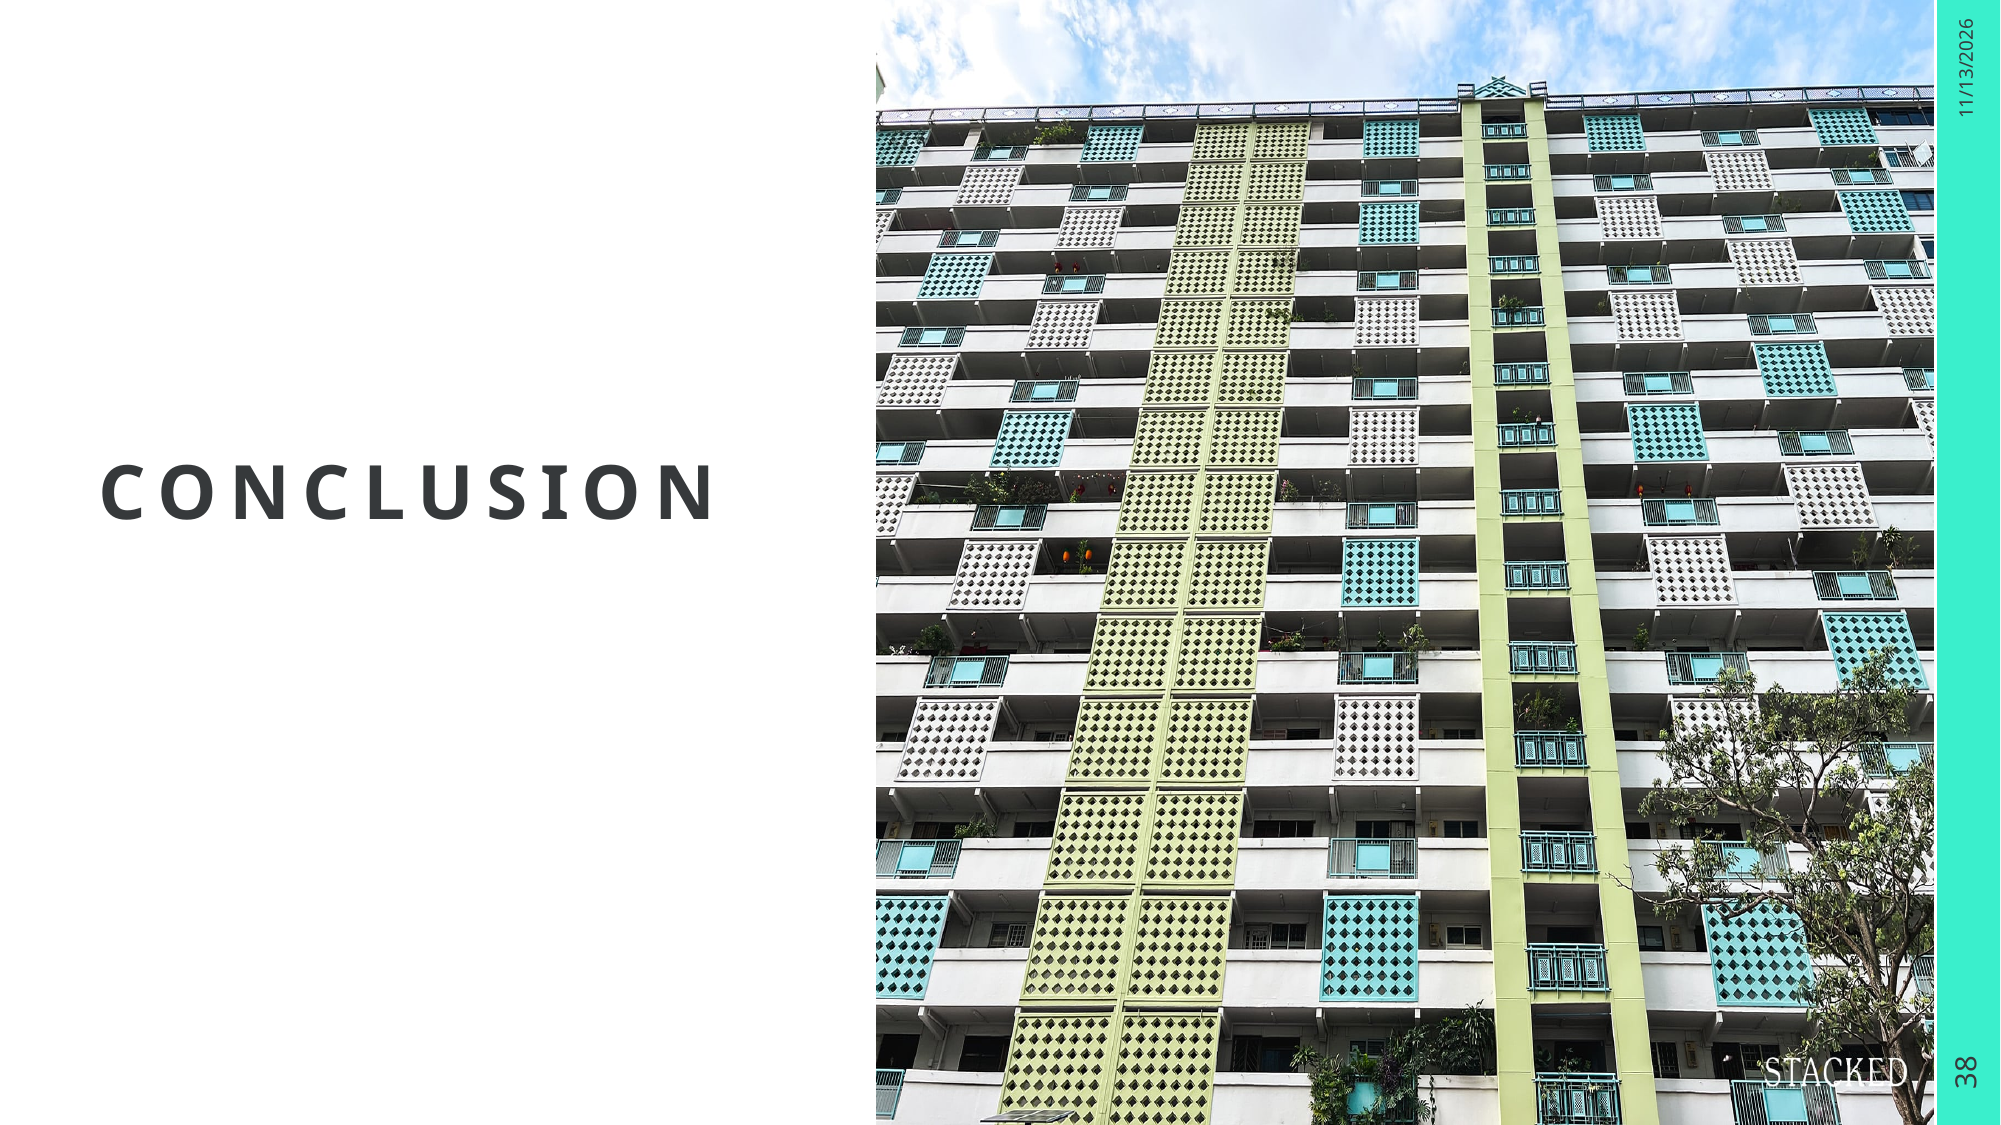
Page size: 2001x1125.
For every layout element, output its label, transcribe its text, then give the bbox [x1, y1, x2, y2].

picture [876, 0, 1934, 1125]
title Conclusion [83, 295, 797, 537]
slide_number 38 [1934, 1019, 2000, 1125]
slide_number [1934, 0, 2000, 139]
